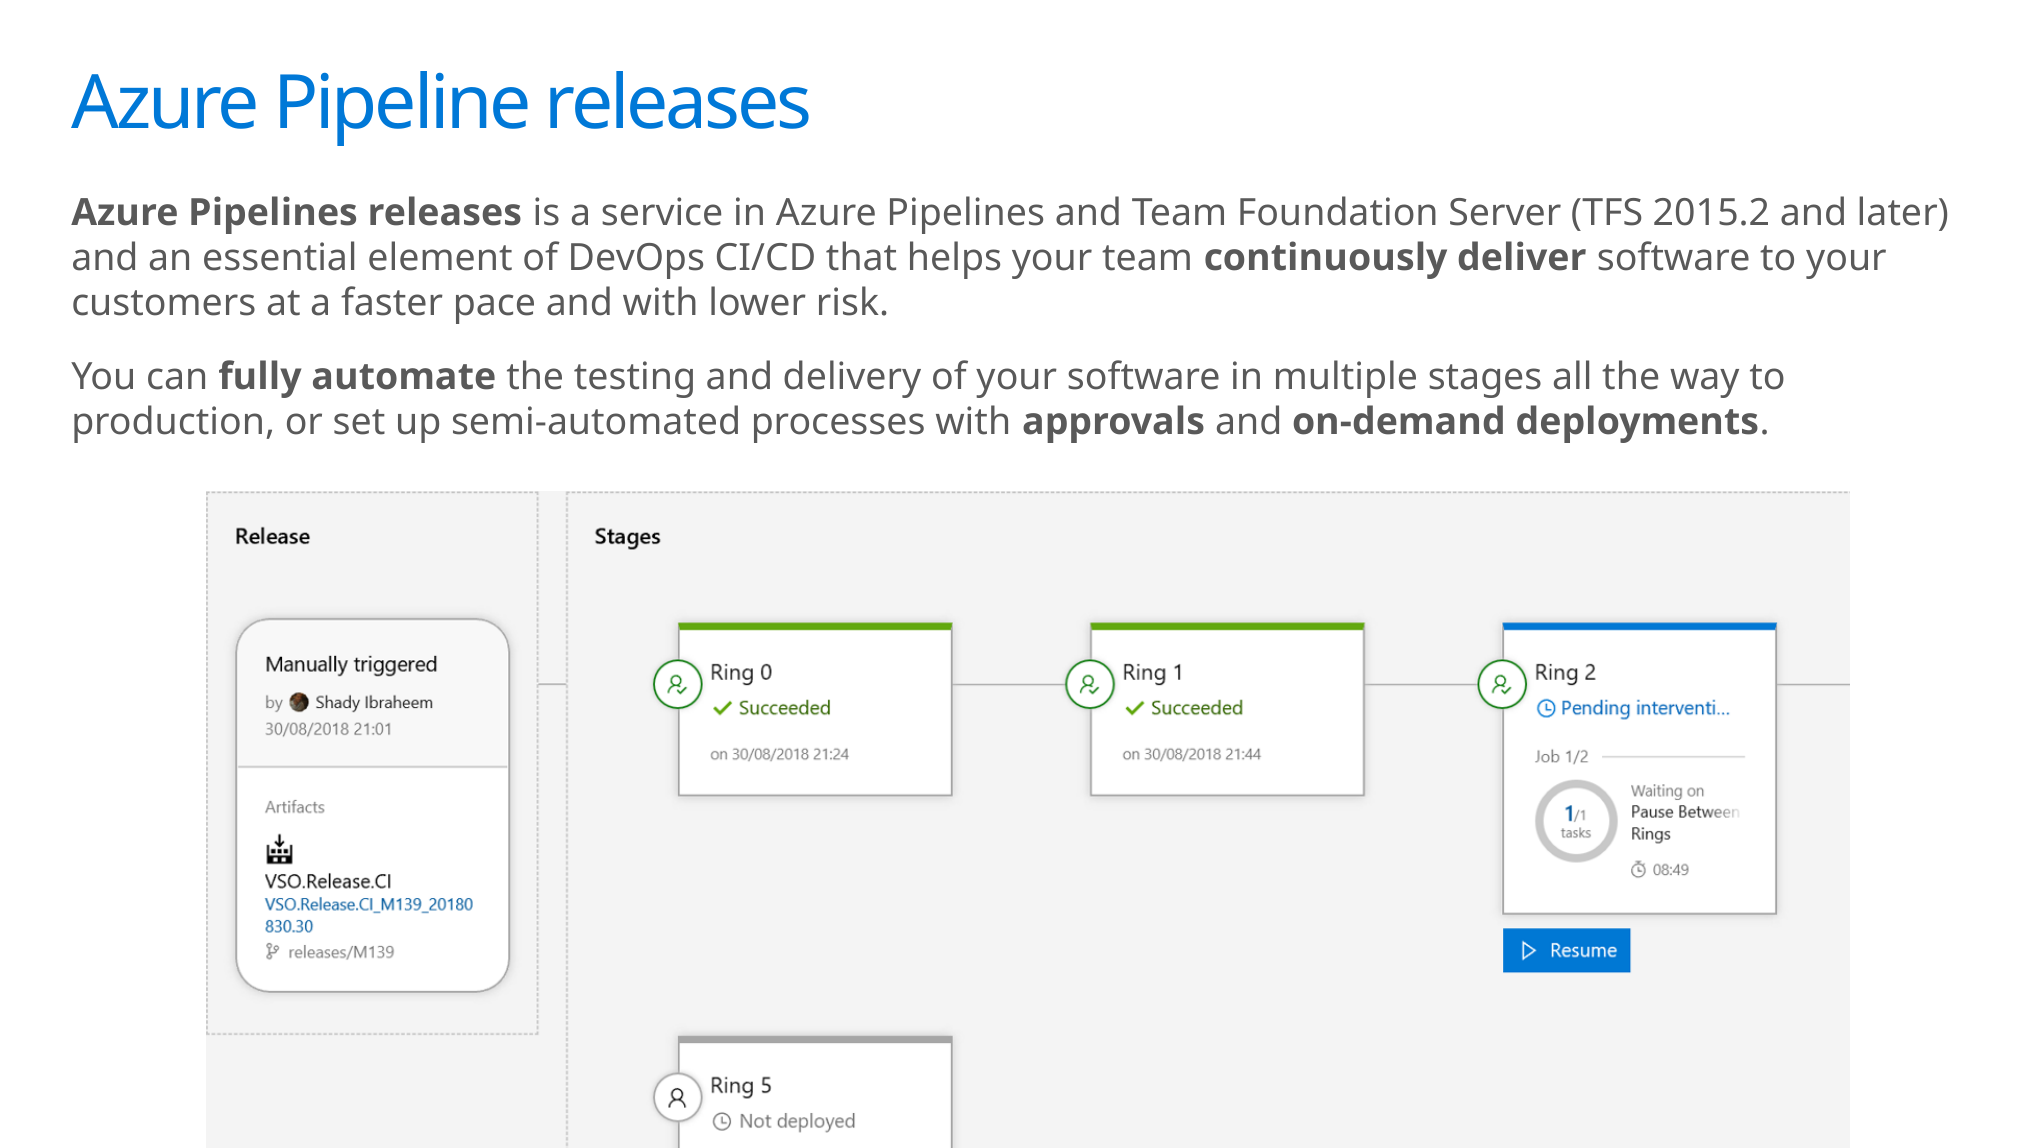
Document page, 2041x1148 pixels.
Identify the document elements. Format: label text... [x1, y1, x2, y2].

title Azure Pipeline releases [71, 37, 1969, 161]
list Azure Pipelines releases is a service in Azure Pipelines and Team Foundation Server (TFS 2015.2 and later) and an essential element of DevOps CI/CD that helps your team continuously deliver software to your customers at a faster pace and with lower risk. You can fully automate the testing and delivery of your software in multiple stages all the way to production, or set up semi-automated processes with approvals and on-demand deployments. [71, 187, 1969, 445]
picture [205, 491, 1851, 1148]
